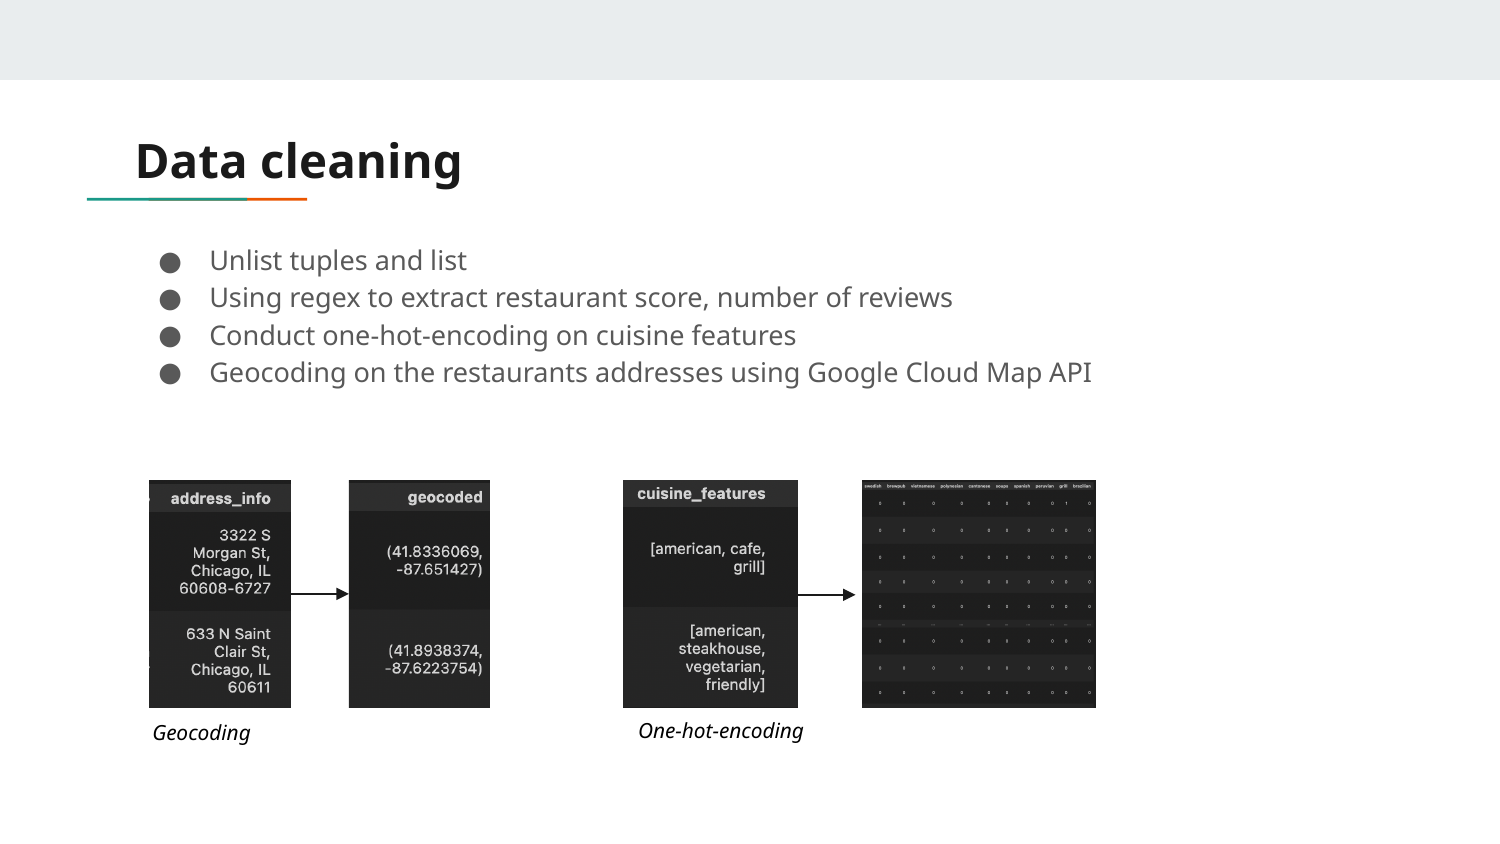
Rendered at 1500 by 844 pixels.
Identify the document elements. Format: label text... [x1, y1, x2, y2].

title Data cleaning [119, 116, 1381, 205]
picture [149, 480, 292, 708]
list Unlist tuples and list Using regex to extract restaurant score, number of reviews Conduct one-hot-encoding on cuisine features Geocoding on the restaurants addresses using Google Cloud Map API [119, 223, 1381, 595]
text_box One-hot-encoding [623, 705, 935, 756]
picture [622, 480, 798, 708]
text_box Geocoding [137, 707, 449, 758]
picture [862, 480, 1097, 708]
picture [348, 480, 491, 708]
